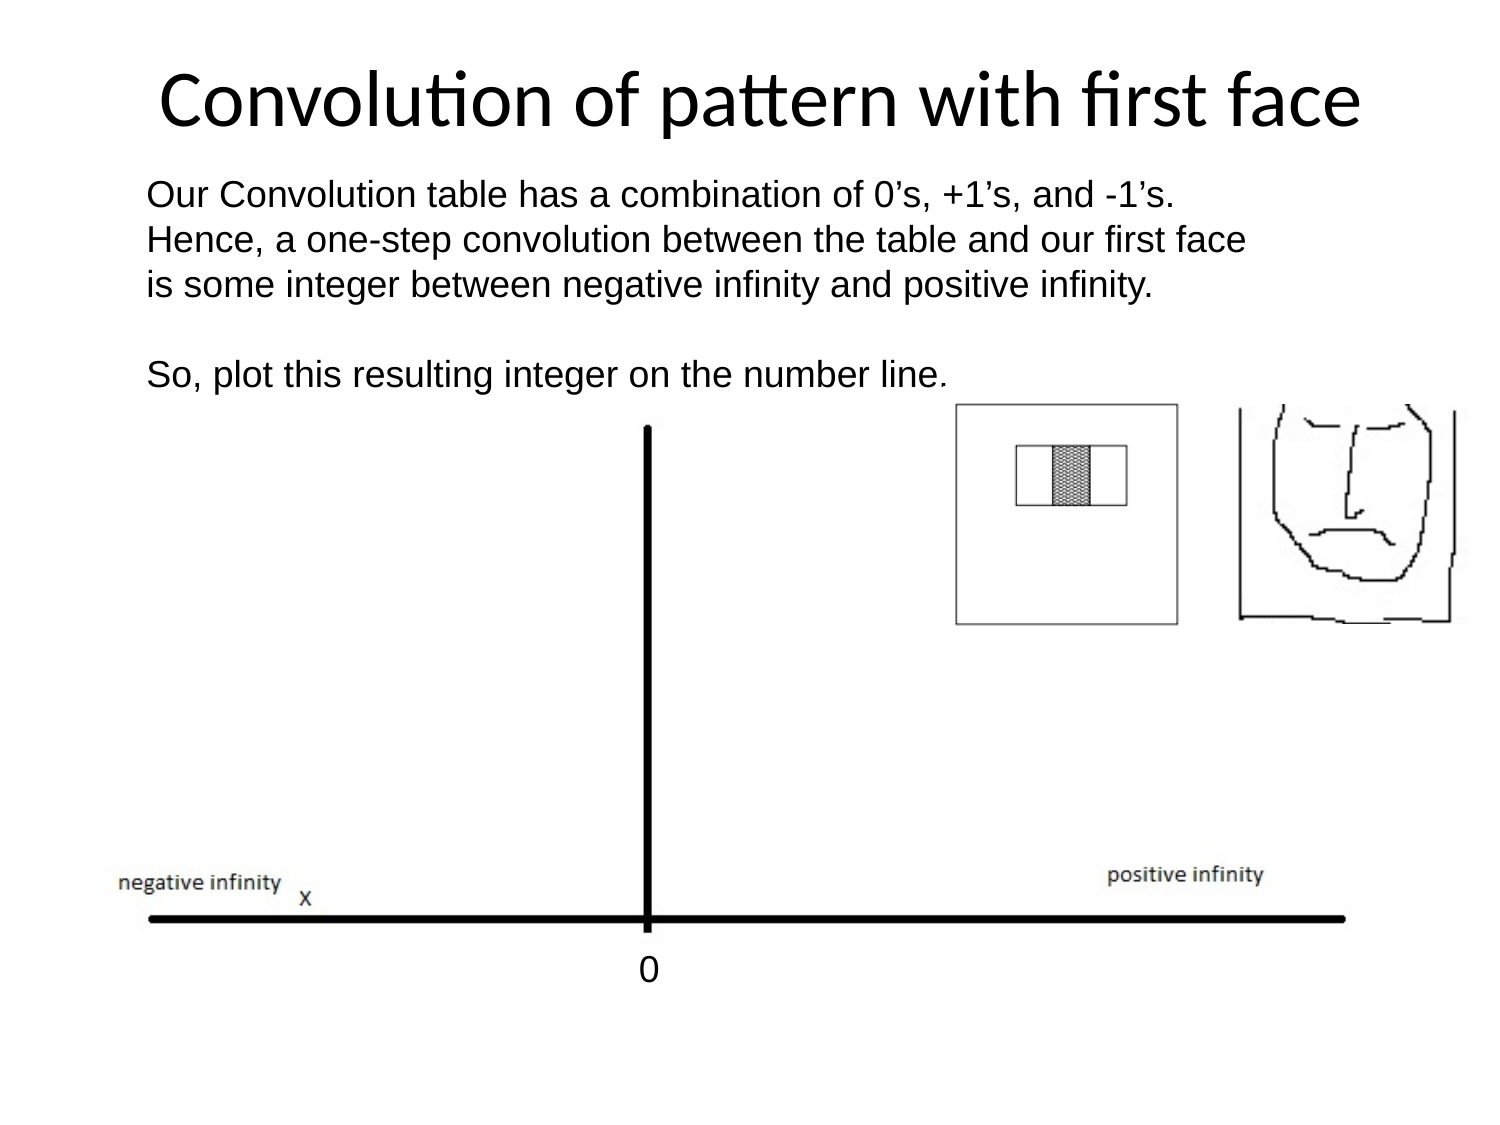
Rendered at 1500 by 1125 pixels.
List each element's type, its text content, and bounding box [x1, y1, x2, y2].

picture [1218, 404, 1479, 625]
picture [942, 386, 1194, 637]
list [99, 406, 1500, 1125]
text_box Our Convolution table has a combination of 0’s, +1’s, and -1’s. Hence, a one-step convolution between the table and our first face is some integer between negative infinity and positive infinity. So, plot this resulting integer on the number line. [131, 162, 1262, 403]
title Convolution of pattern with first face [87, 0, 1438, 188]
